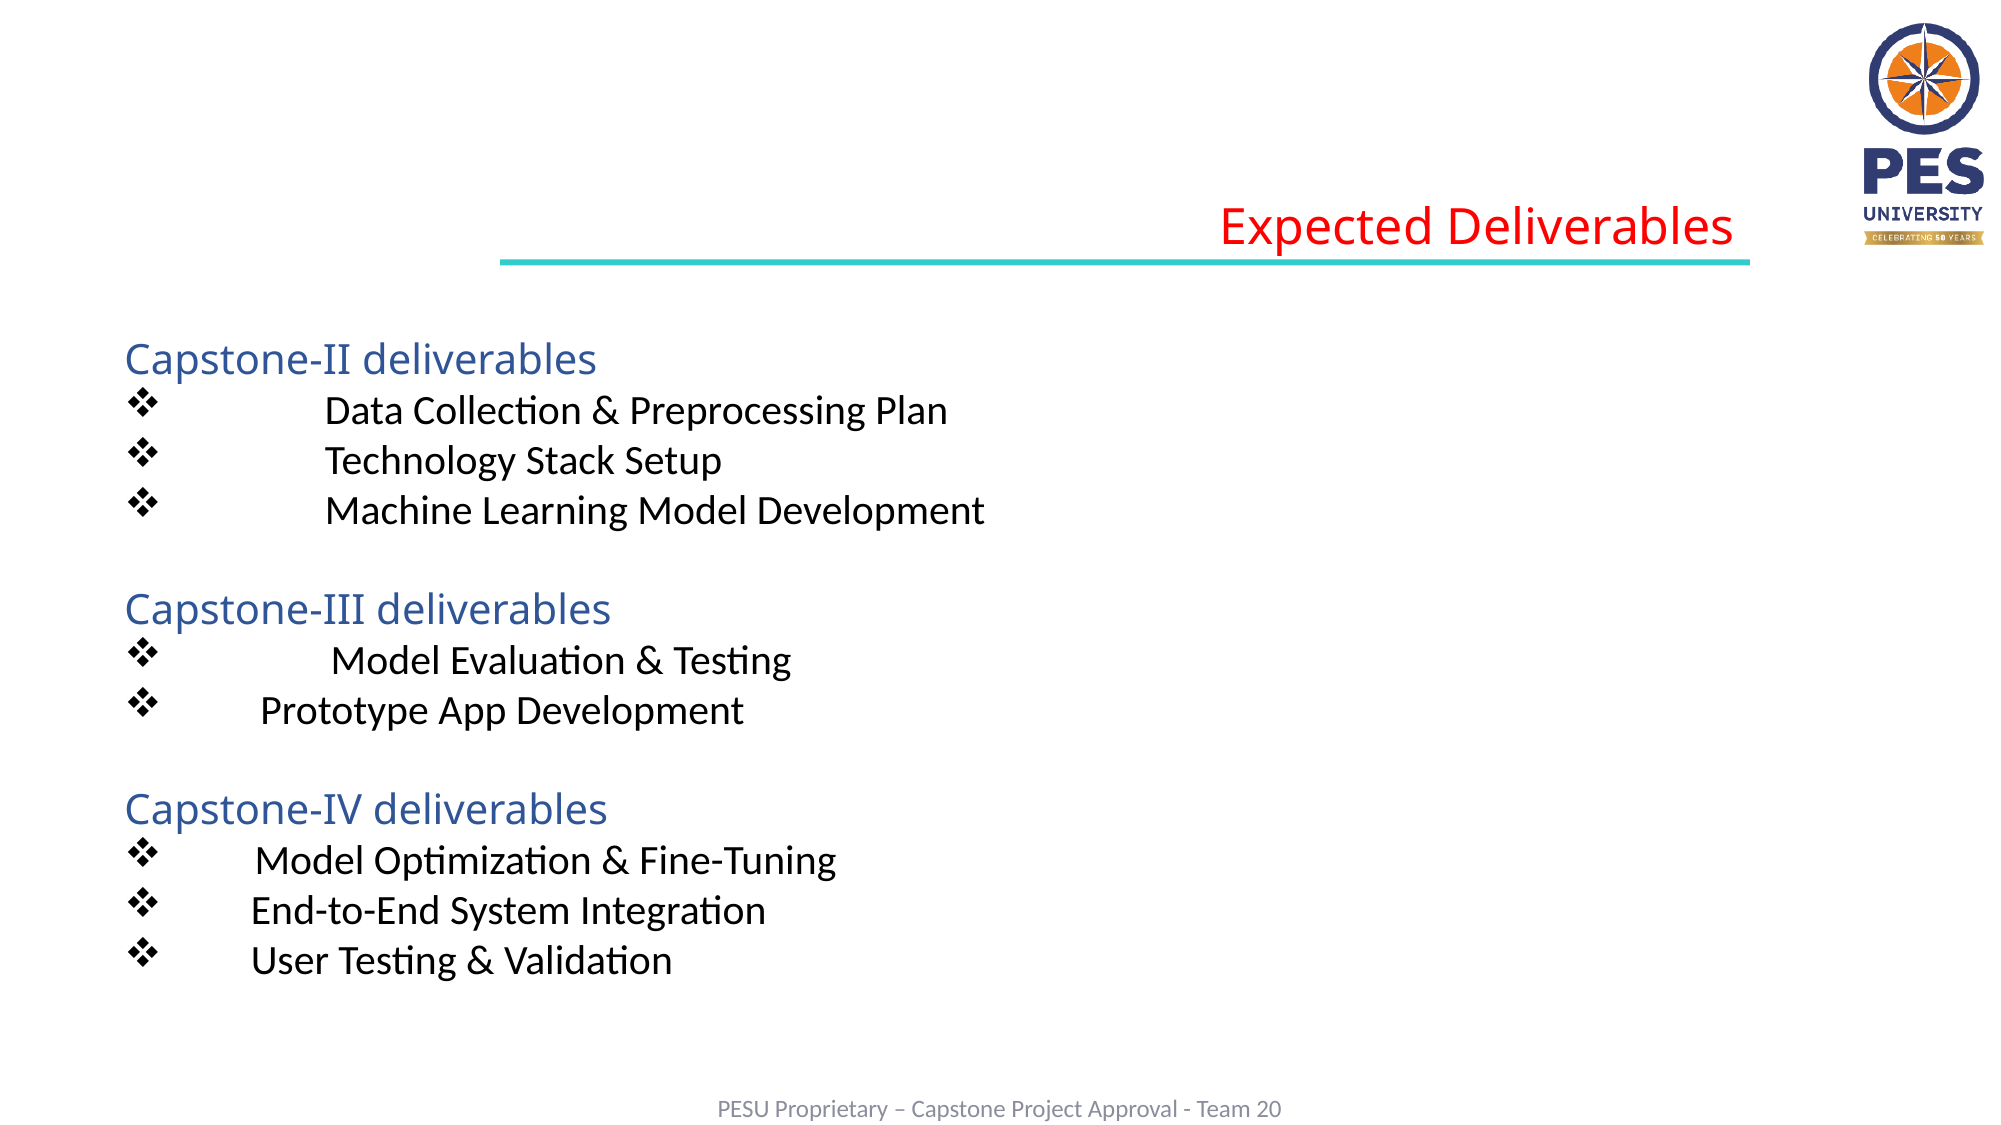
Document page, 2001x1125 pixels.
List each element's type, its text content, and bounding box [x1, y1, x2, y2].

footer PESU Proprietary – Capstone Project Approval - Team 20 [591, 1086, 1409, 1125]
picture [1864, 23, 1984, 245]
text_box Expected Deliverables [312, 187, 1750, 224]
text_box Capstone-II deliverables Data Collection & Preprocessing Plan Technology Stack Setup Machine Learning Model Development Capstone-III deliverables Model Evaluation & Testing Prototype App Development Capstone-IV deliverables Model Optimization & Fine-Tuning End-to-End System Integration User Testing & Validation [53, 224, 1947, 1026]
